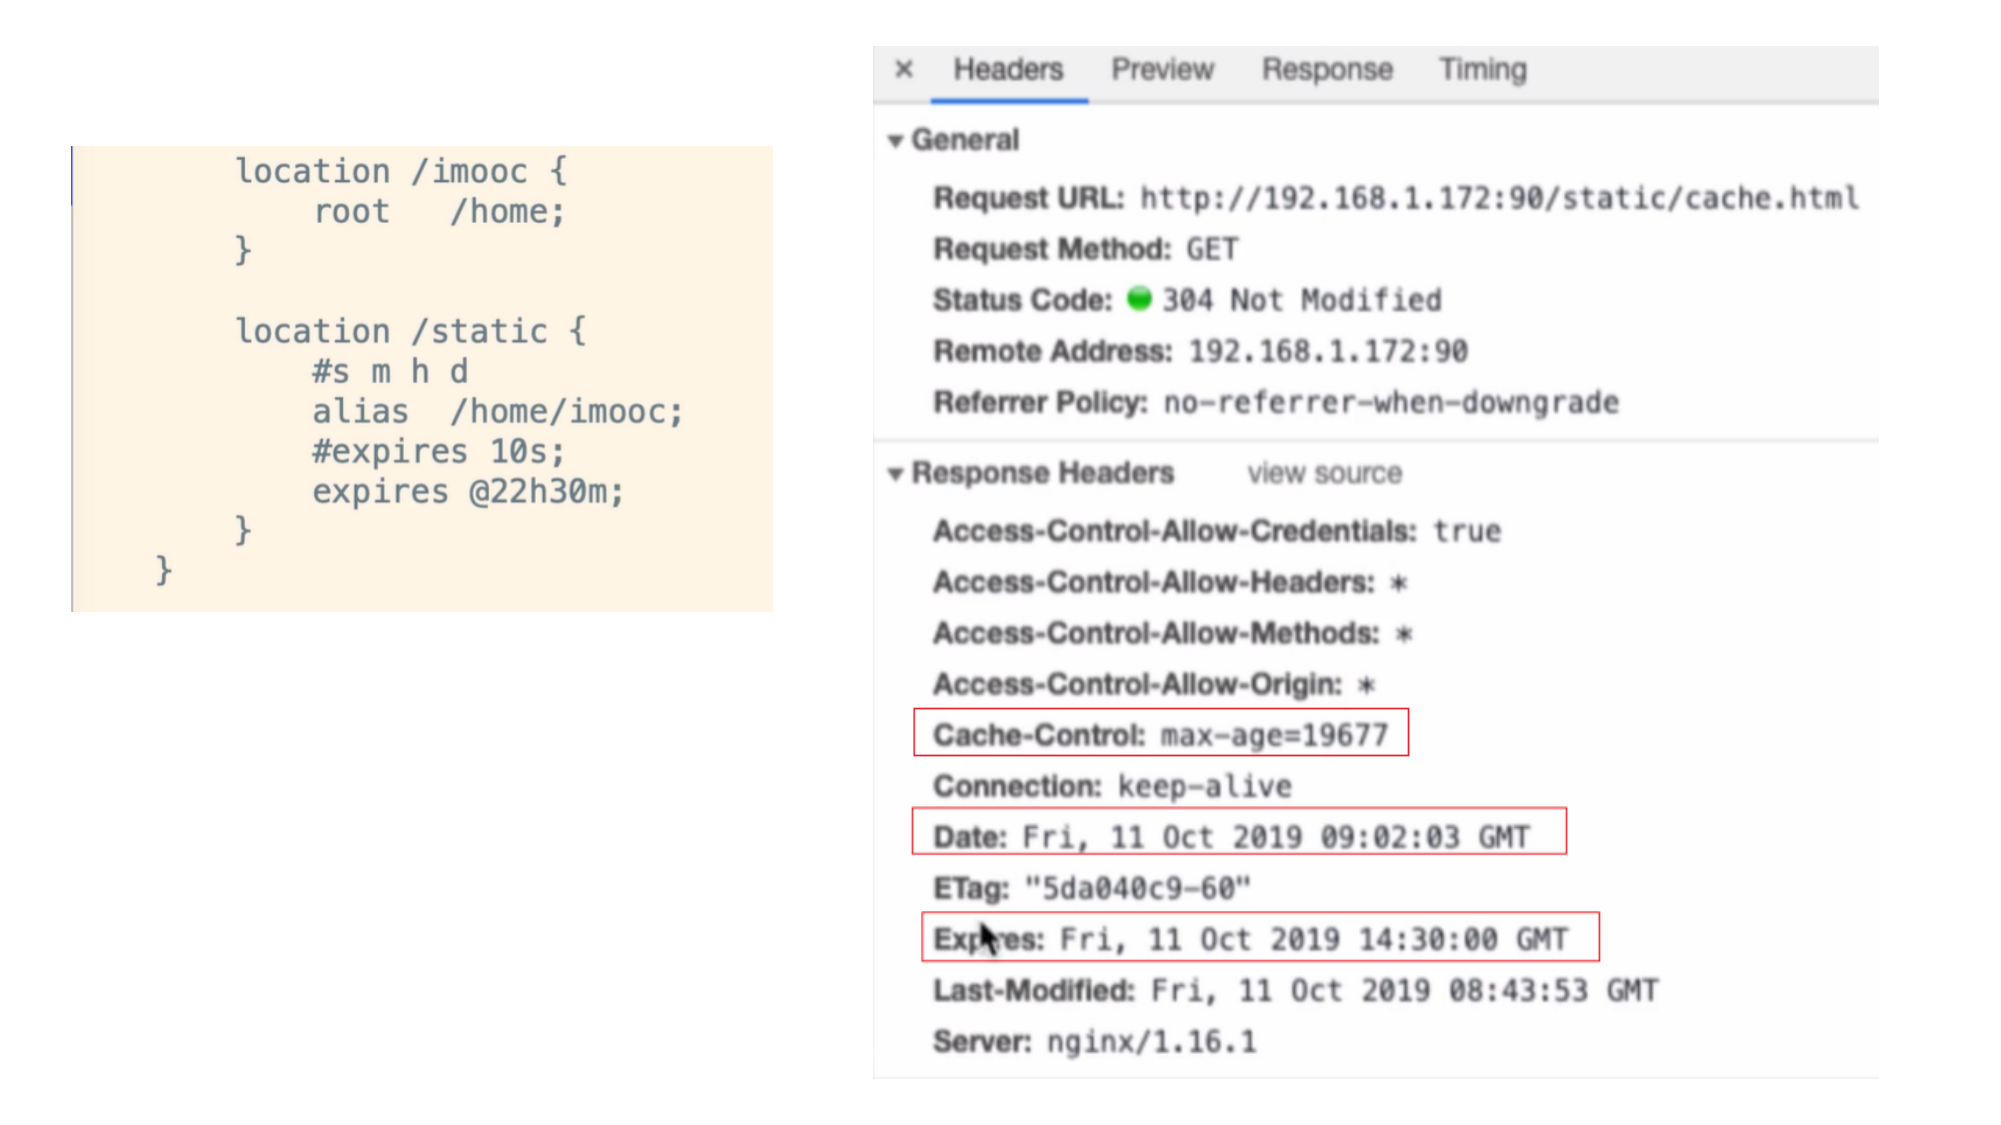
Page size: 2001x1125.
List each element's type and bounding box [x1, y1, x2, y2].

picture [873, 46, 1879, 1079]
picture [71, 146, 773, 612]
